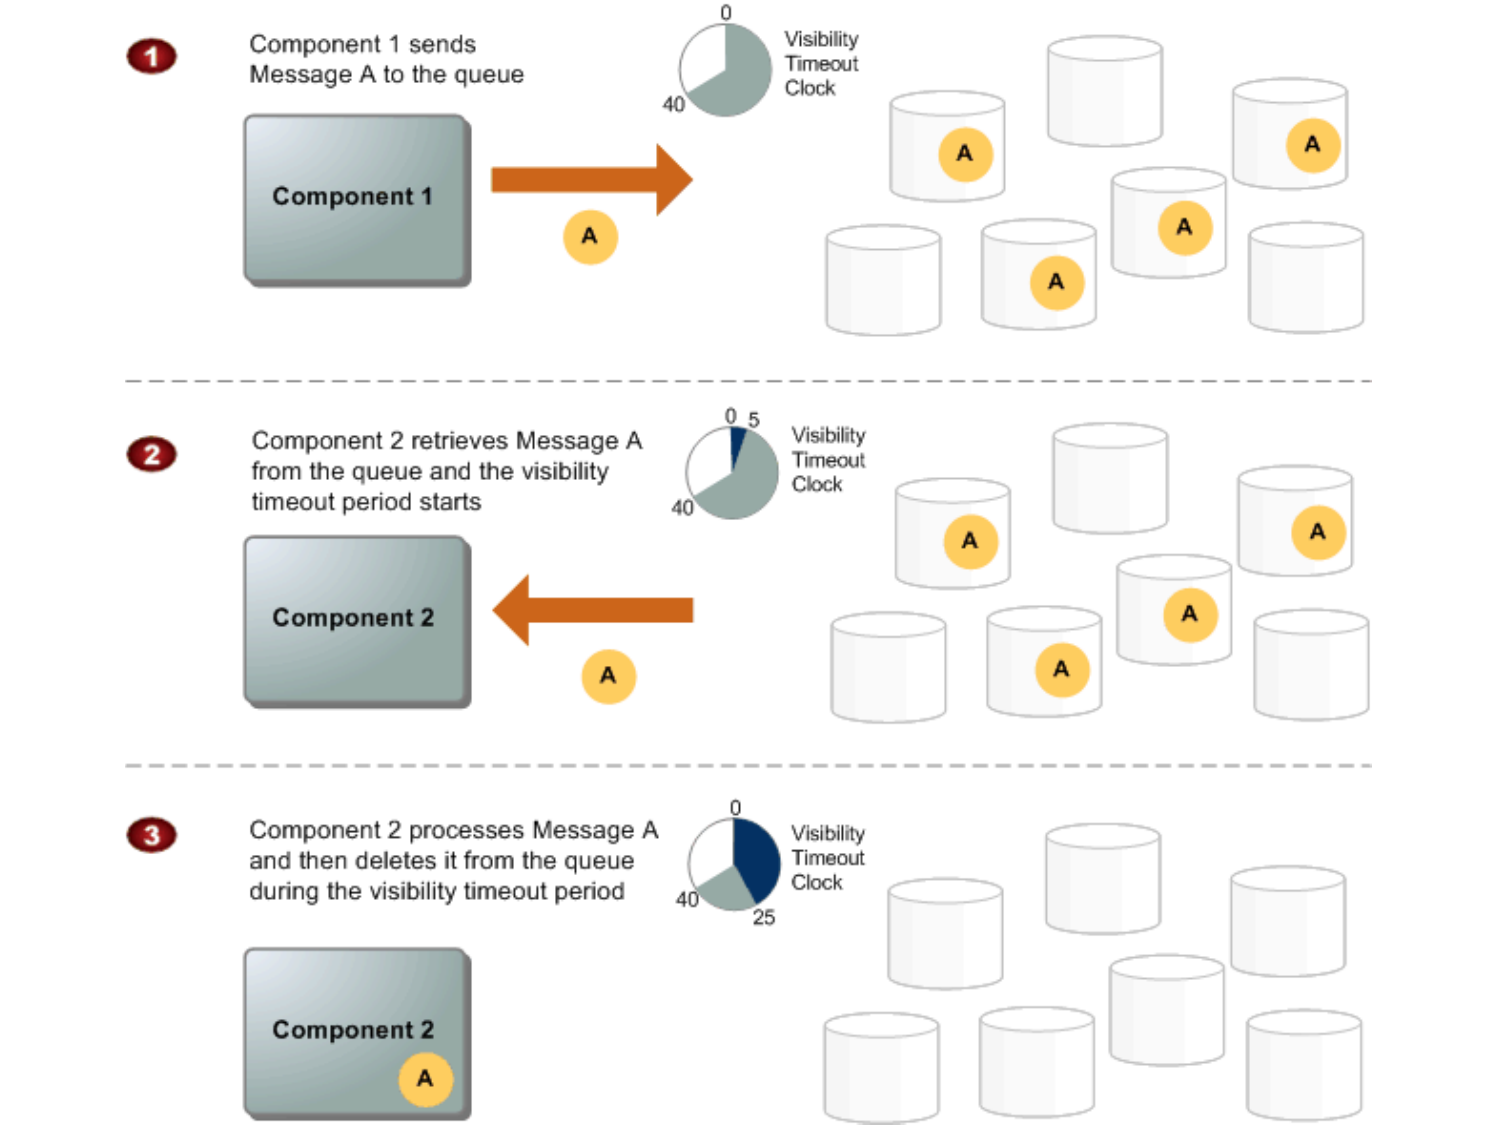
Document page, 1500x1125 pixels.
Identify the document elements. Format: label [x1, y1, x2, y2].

picture [124, 0, 1373, 1125]
